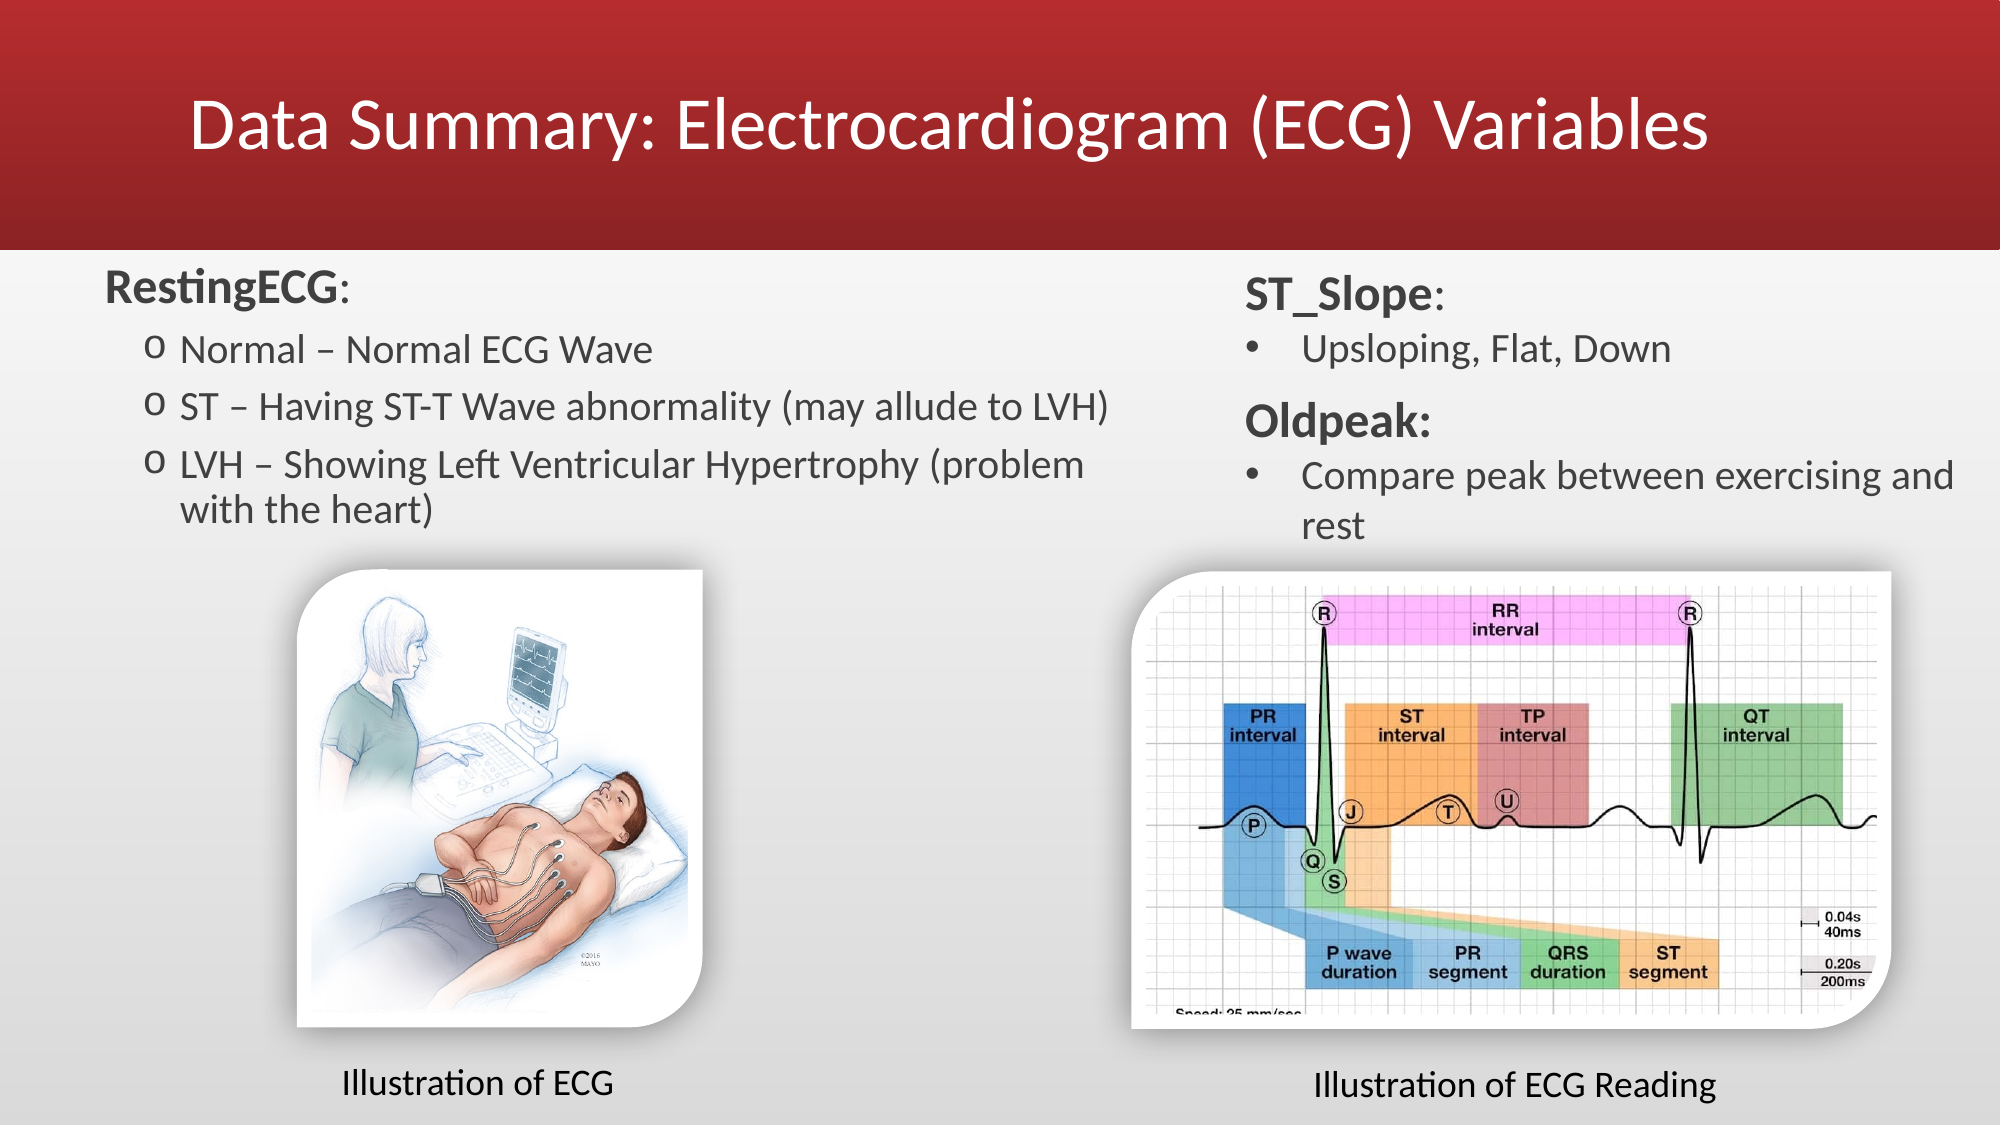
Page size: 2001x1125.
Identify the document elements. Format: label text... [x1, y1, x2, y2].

list RestingECG: Normal – Normal ECG Wave ST – Having ST-T Wave abnormality (may allude to LVH) LVH – Showing Left Ventricular Hypertrophy (problem with the heart) [89, 253, 1179, 561]
text_box Oldpeak: ​ Compare peak between exercising and rest [1230, 380, 1992, 556]
picture [1138, 578, 1885, 1022]
title Data Summary: Electrocardiogram (ECG) Variables [174, 16, 1825, 234]
text_box ST_Slope: ​ Upsloping, Flat, Down [1230, 253, 1977, 379]
text_box Illustration of ECG Reading [1298, 1052, 1790, 1113]
picture [304, 576, 696, 1020]
text_box Illustration of ECG [326, 1050, 818, 1111]
